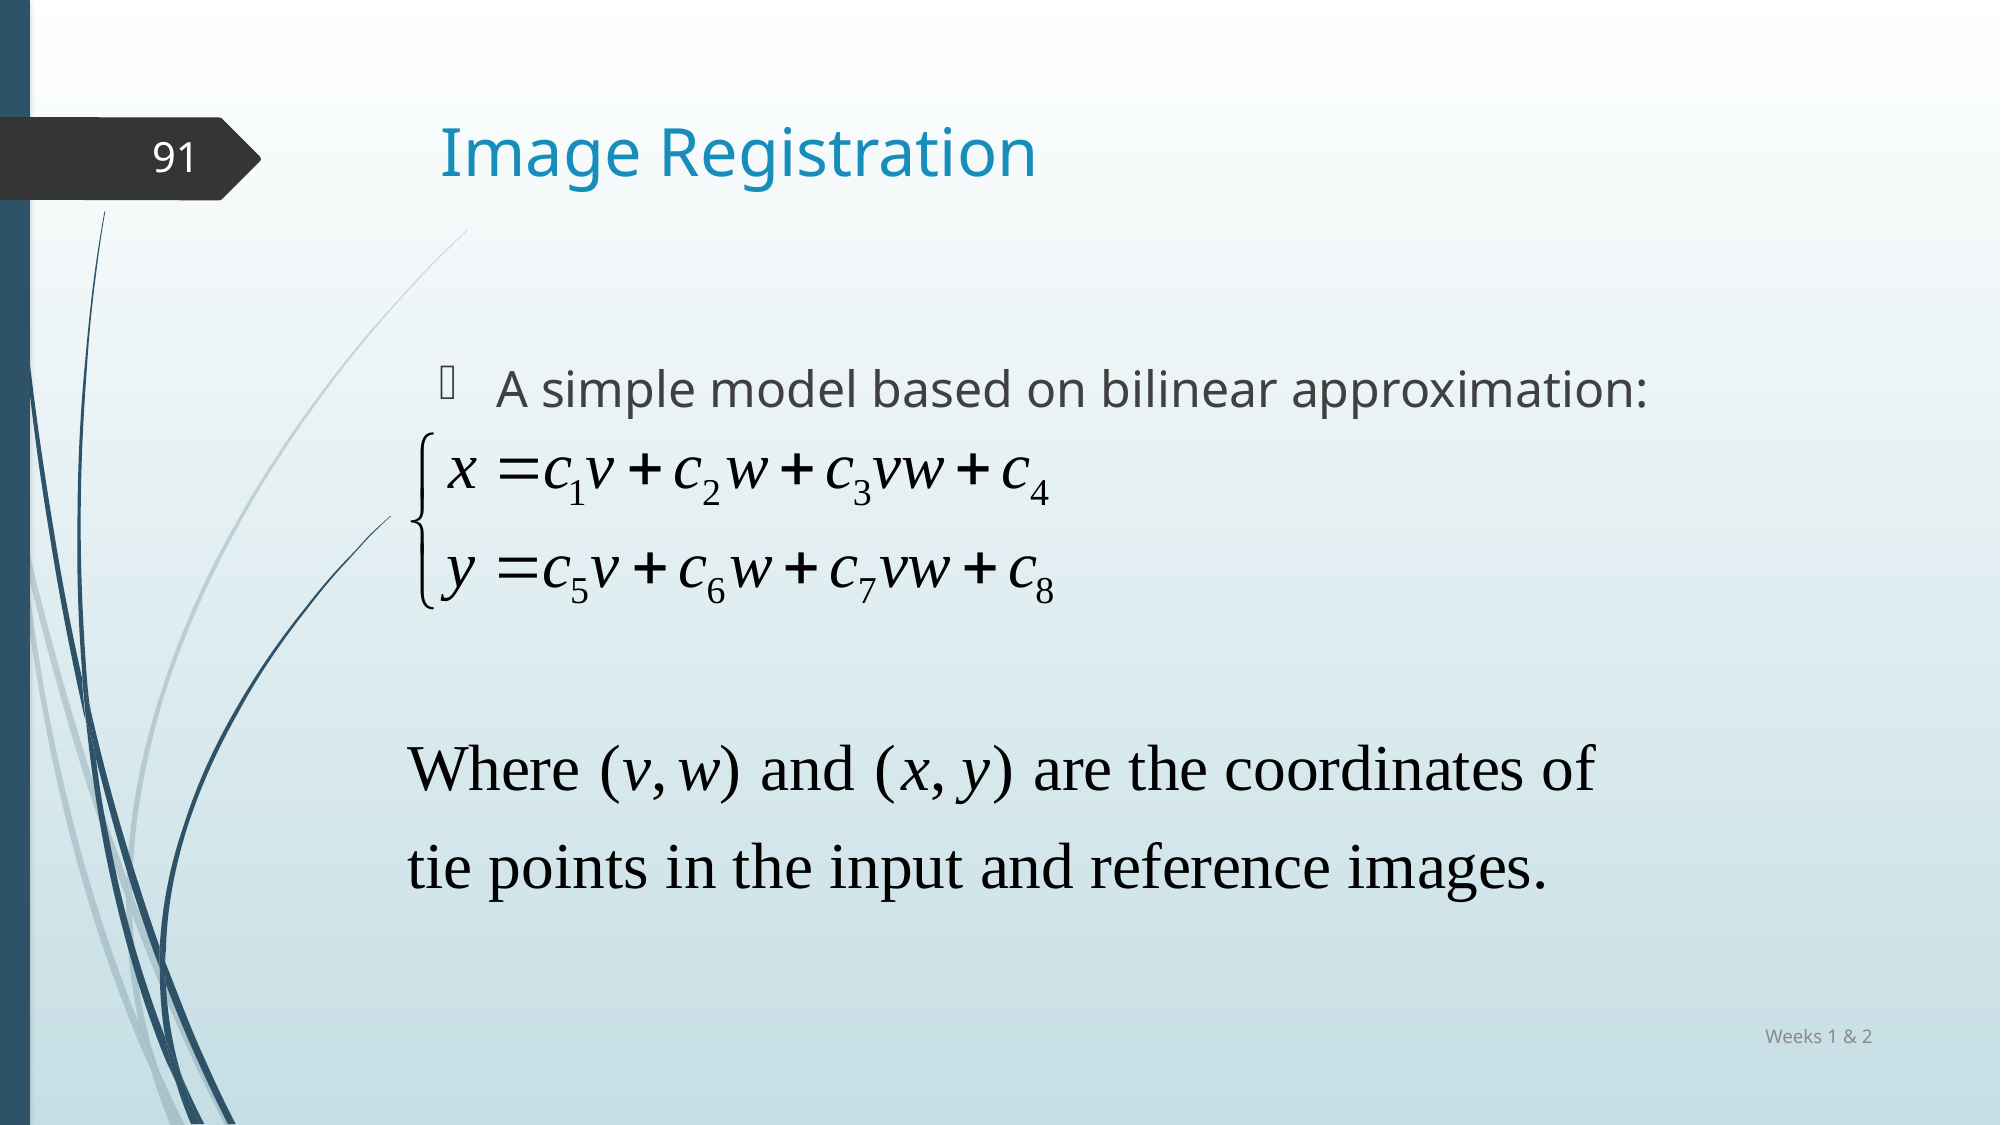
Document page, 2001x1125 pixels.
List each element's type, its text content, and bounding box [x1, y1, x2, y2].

slide_number 91 [87, 129, 216, 190]
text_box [396, 417, 1630, 920]
title Image Registration [425, 102, 1888, 313]
list A simple model based on bilinear approximation: [424, 350, 1888, 988]
slide_number Weeks 1 & 2 [1699, 1005, 1888, 1067]
